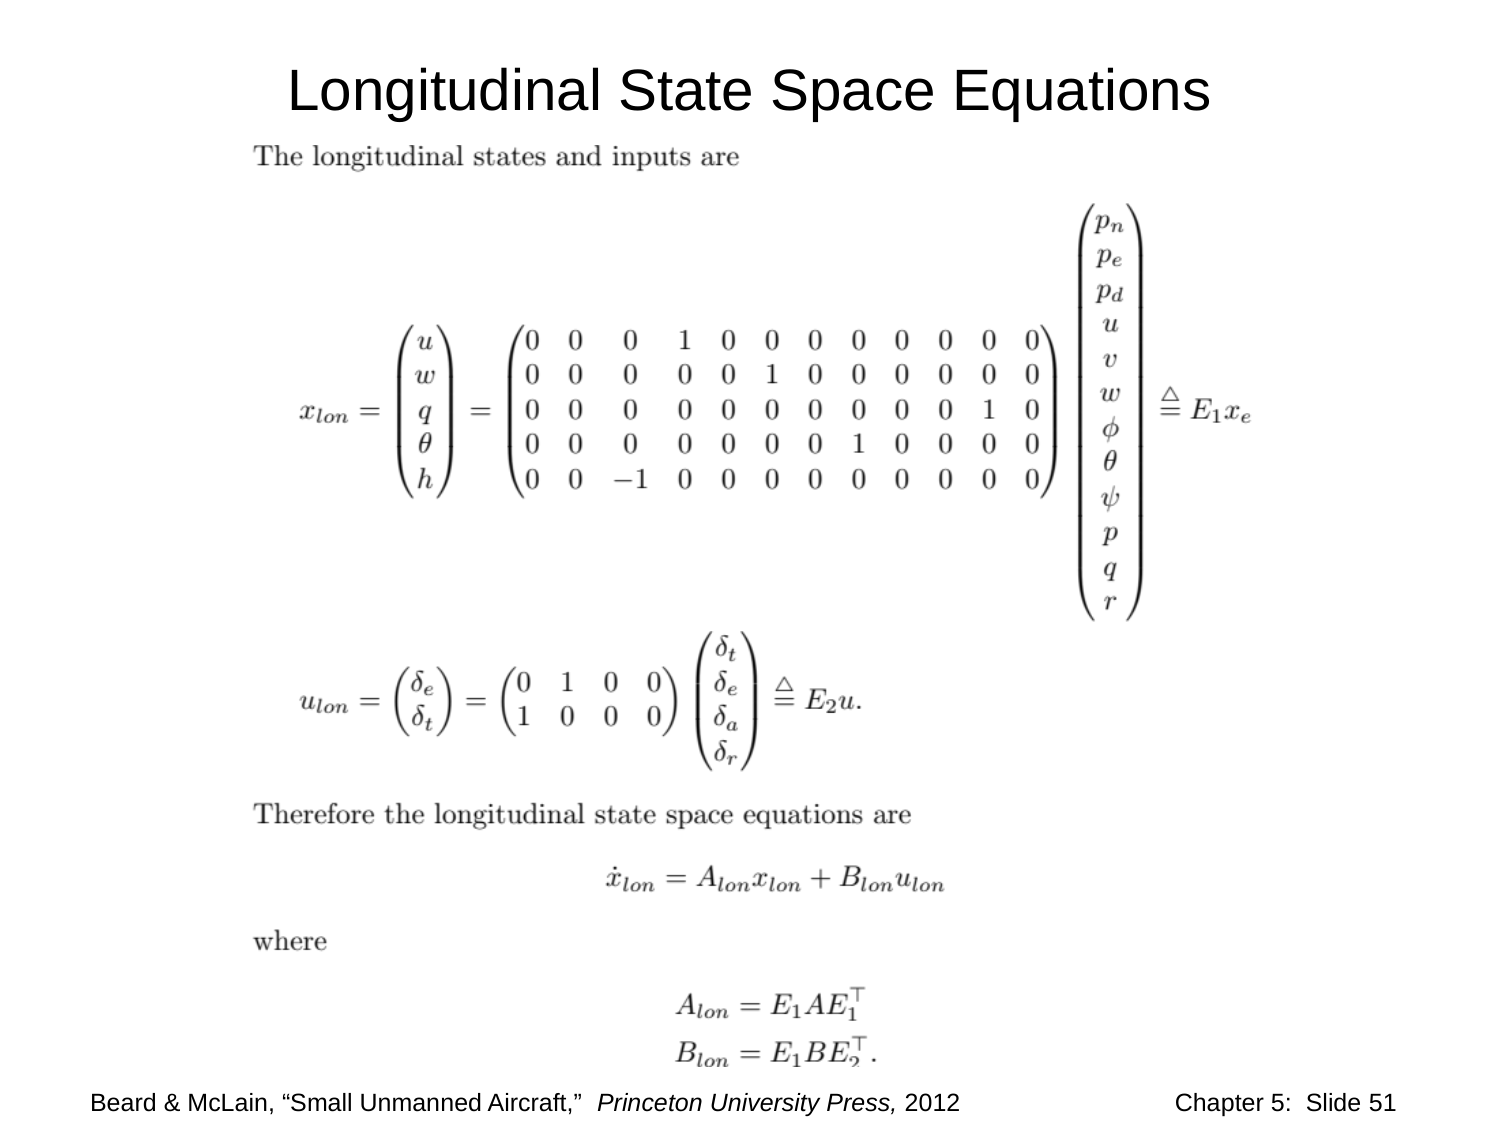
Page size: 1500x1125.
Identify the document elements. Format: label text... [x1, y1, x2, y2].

title Longitudinal State Space Equations [74, 29, 1426, 146]
picture [222, 145, 1278, 1068]
